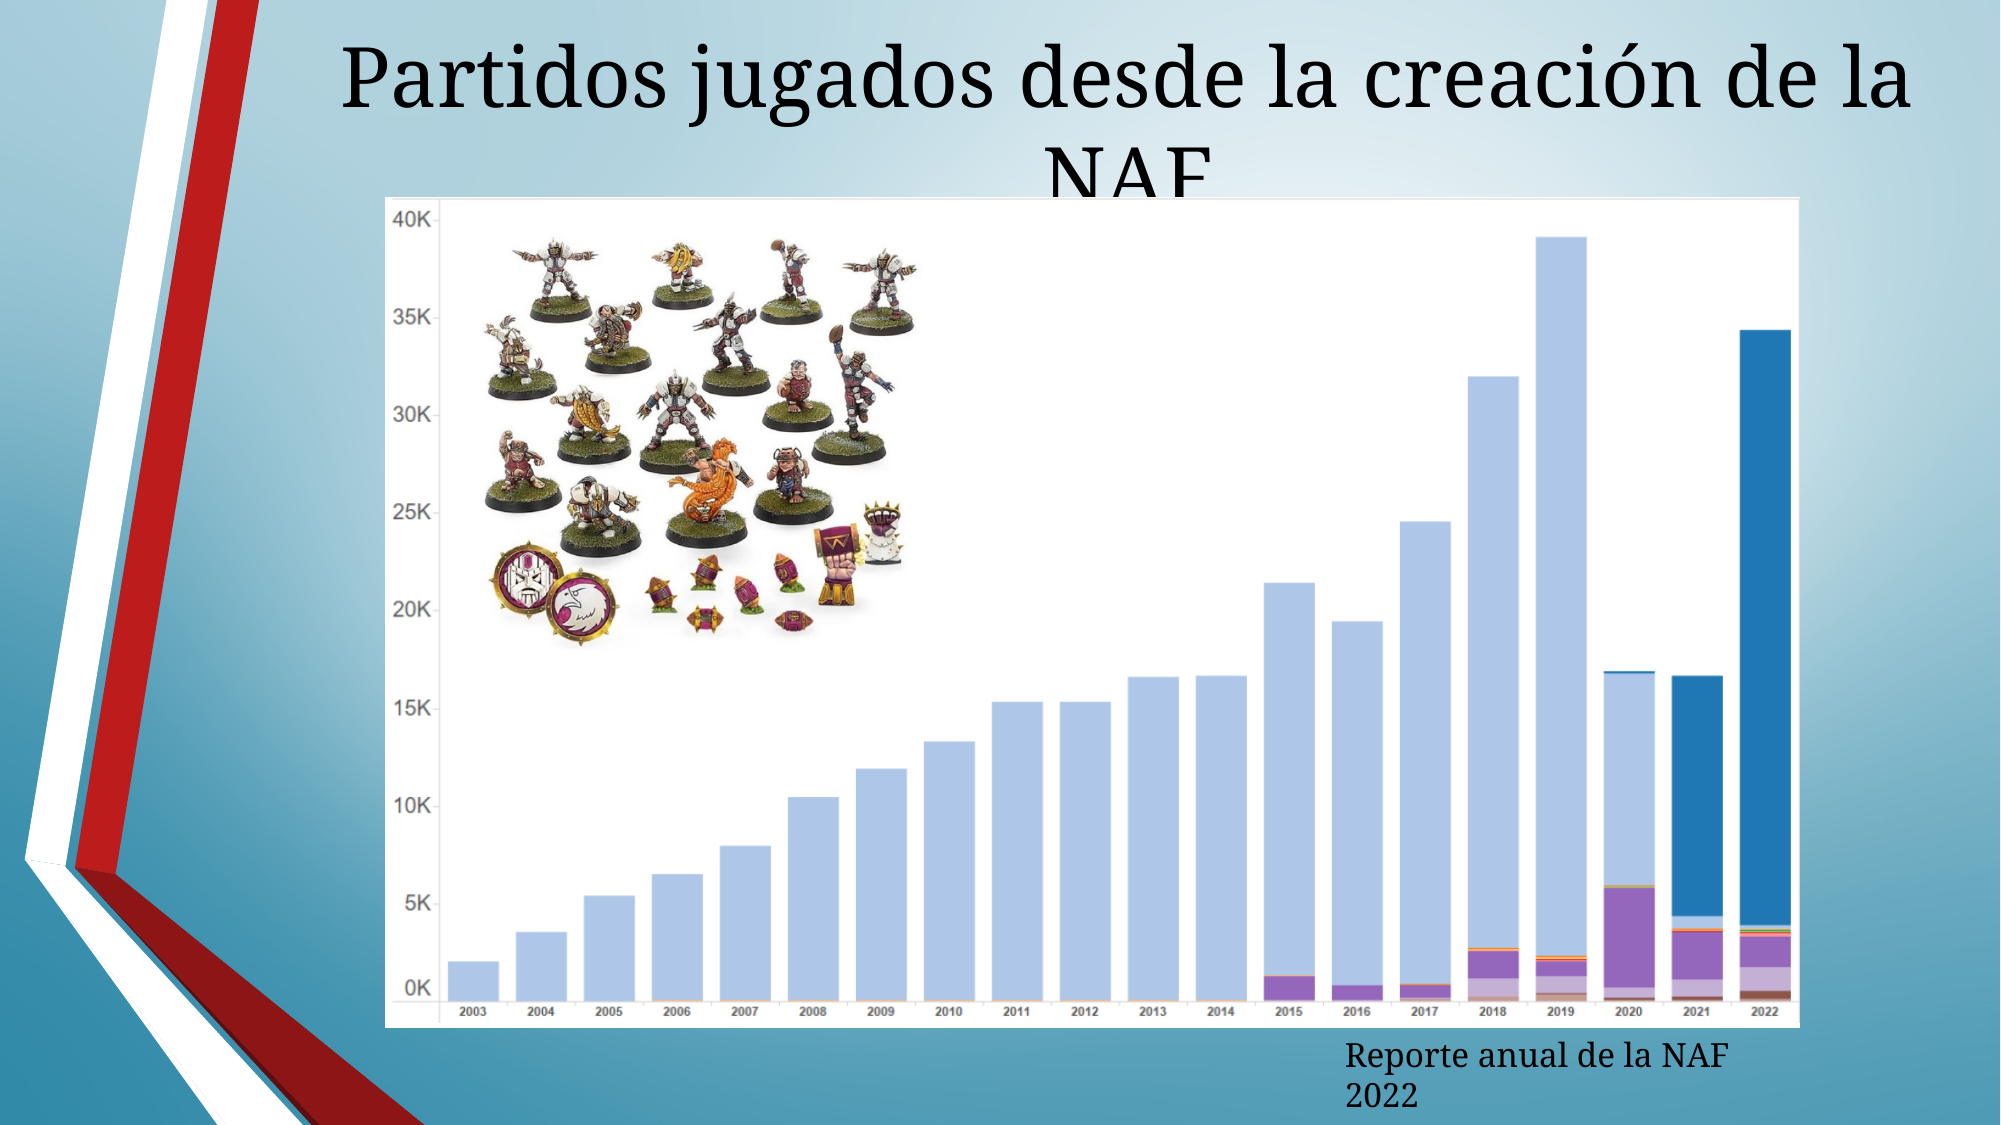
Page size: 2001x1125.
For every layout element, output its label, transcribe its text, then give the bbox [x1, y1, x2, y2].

title Partidos jugados desde la creación de la NAF [269, 50, 1987, 198]
text_box Reporte anual de la NAF 2022 [1330, 1026, 1817, 1122]
picture [385, 197, 1801, 1028]
